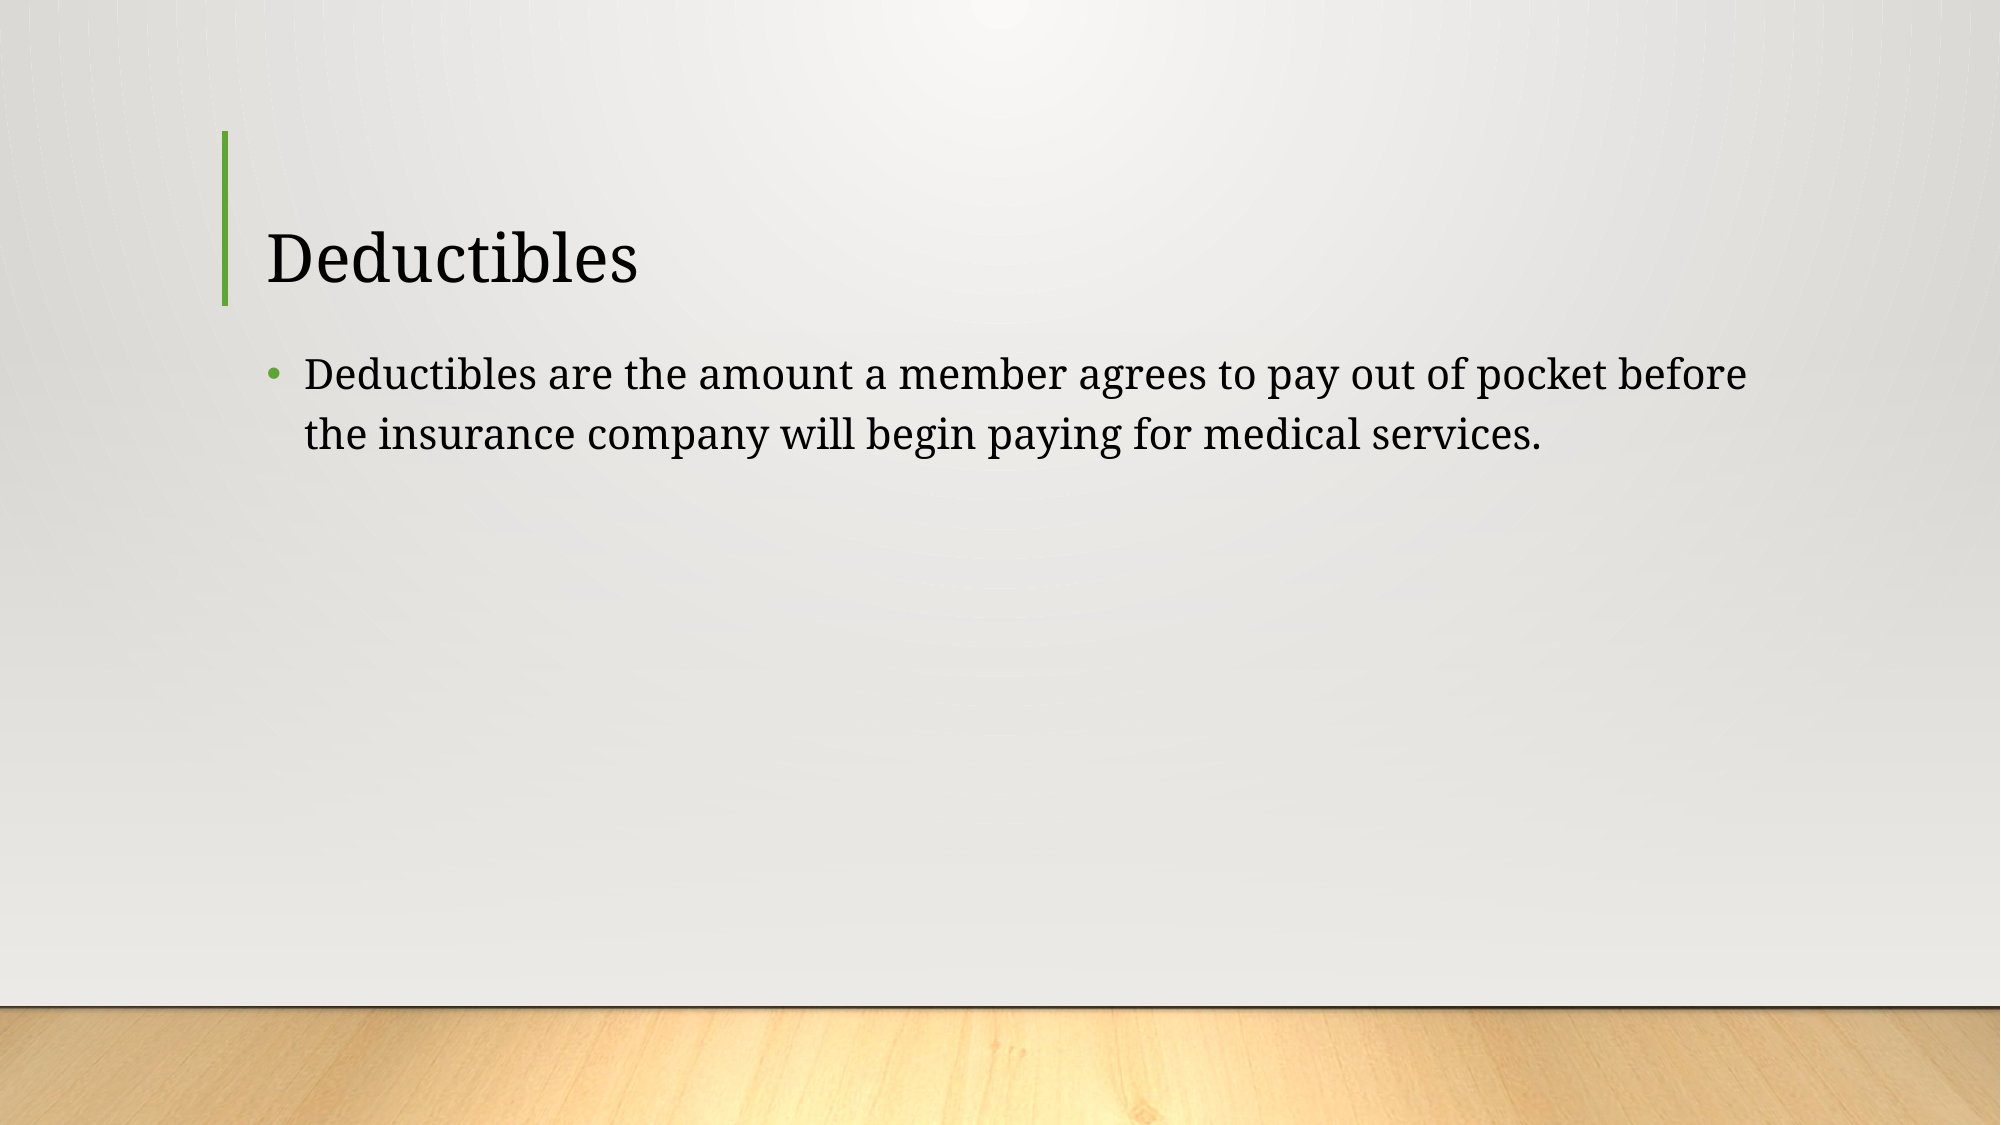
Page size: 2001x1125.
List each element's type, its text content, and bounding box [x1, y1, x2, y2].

list Deductibles are the amount a member agrees to pay out of pocket before the insurance company will begin paying for medical services. [251, 330, 1814, 897]
title Deductibles [251, 131, 1814, 305]
picture [0, 1006, 2000, 1125]
